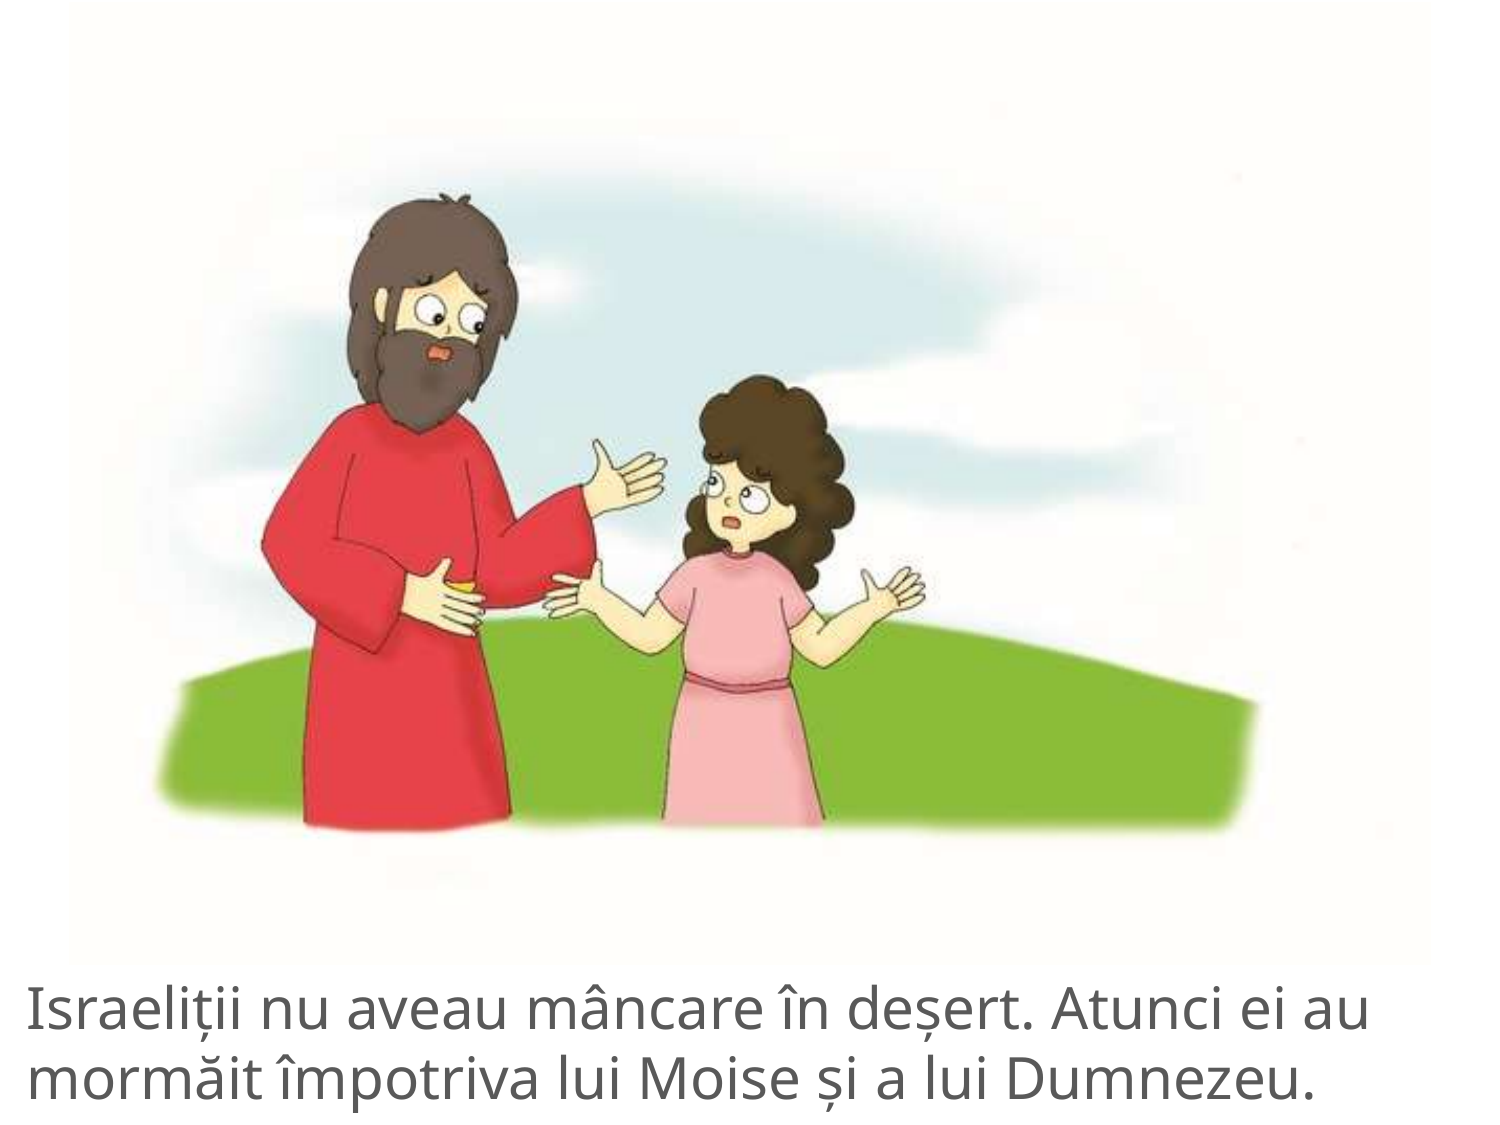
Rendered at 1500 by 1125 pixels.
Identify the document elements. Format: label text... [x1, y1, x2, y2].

text_box Israeliții nu aveau mâncare în deșert. Atunci ei au mormăit împotriva lui Moise și a lui Dumnezeu. [11, 964, 1483, 1119]
picture [69, 1, 1431, 965]
